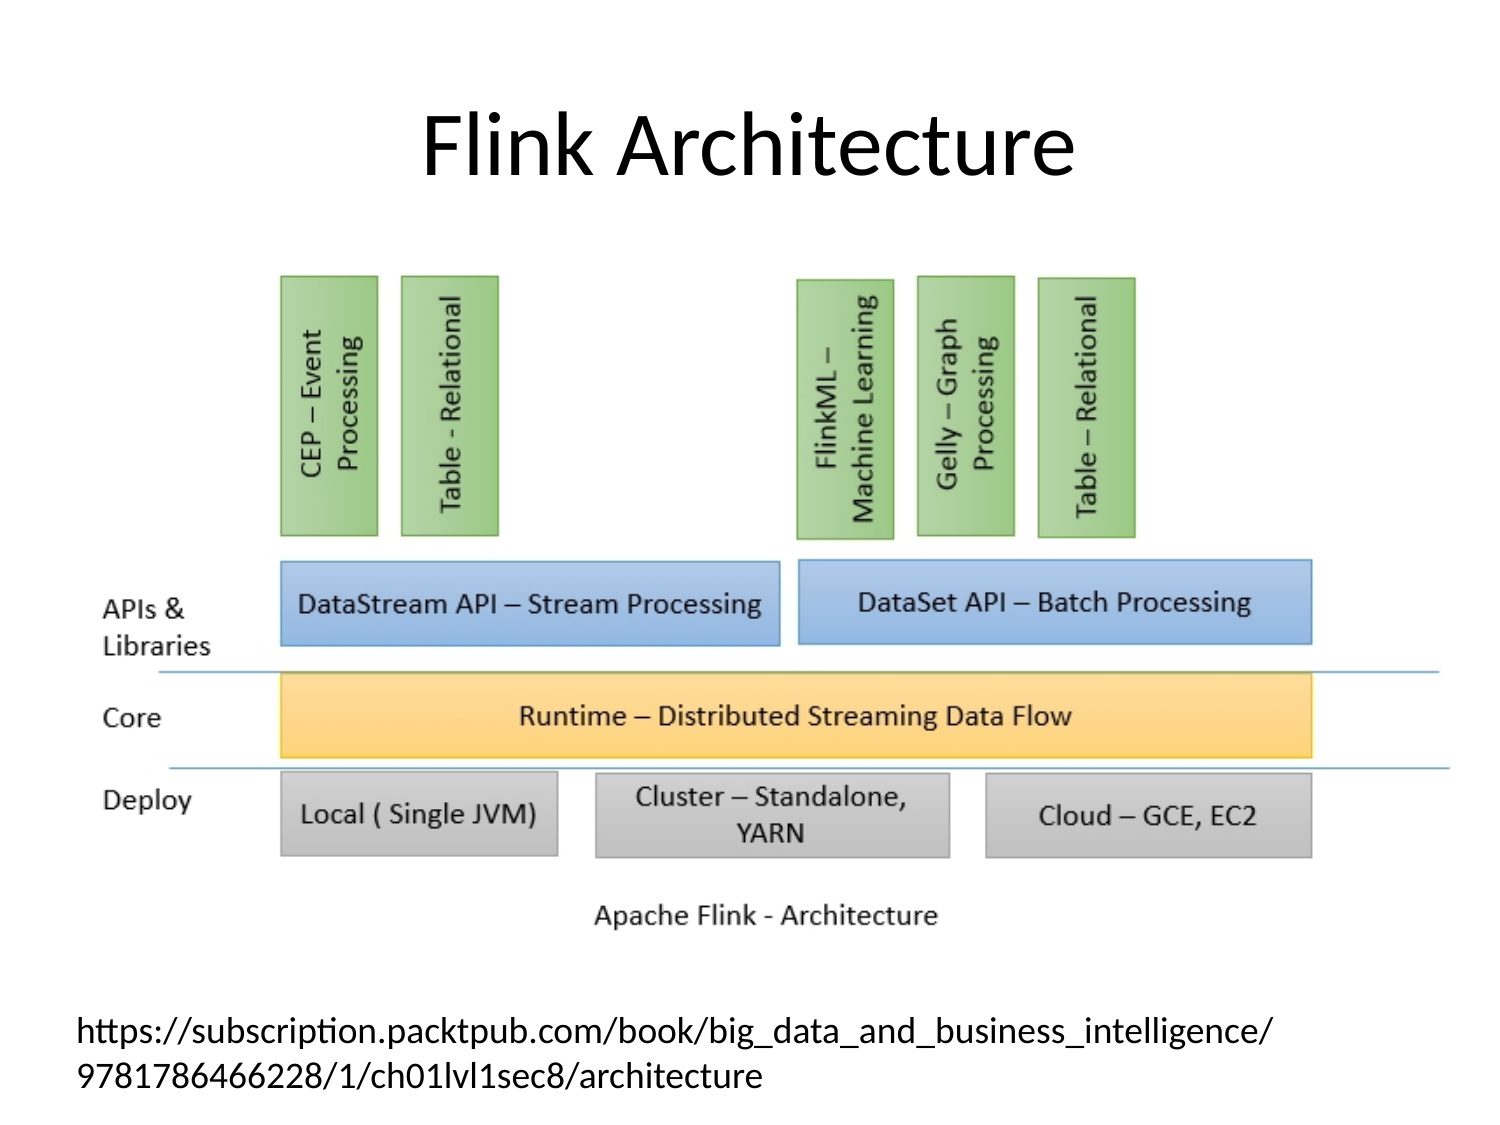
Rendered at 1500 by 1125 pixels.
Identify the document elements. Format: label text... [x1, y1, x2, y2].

picture [21, 190, 1479, 999]
title Flink Architecture [75, 45, 1425, 189]
text_box https://subscription.packtpub.com/book/big_data_and_business_intelligence/9781786466228/1/ch01lvl1sec8/architecture [61, 1008, 1439, 1104]
